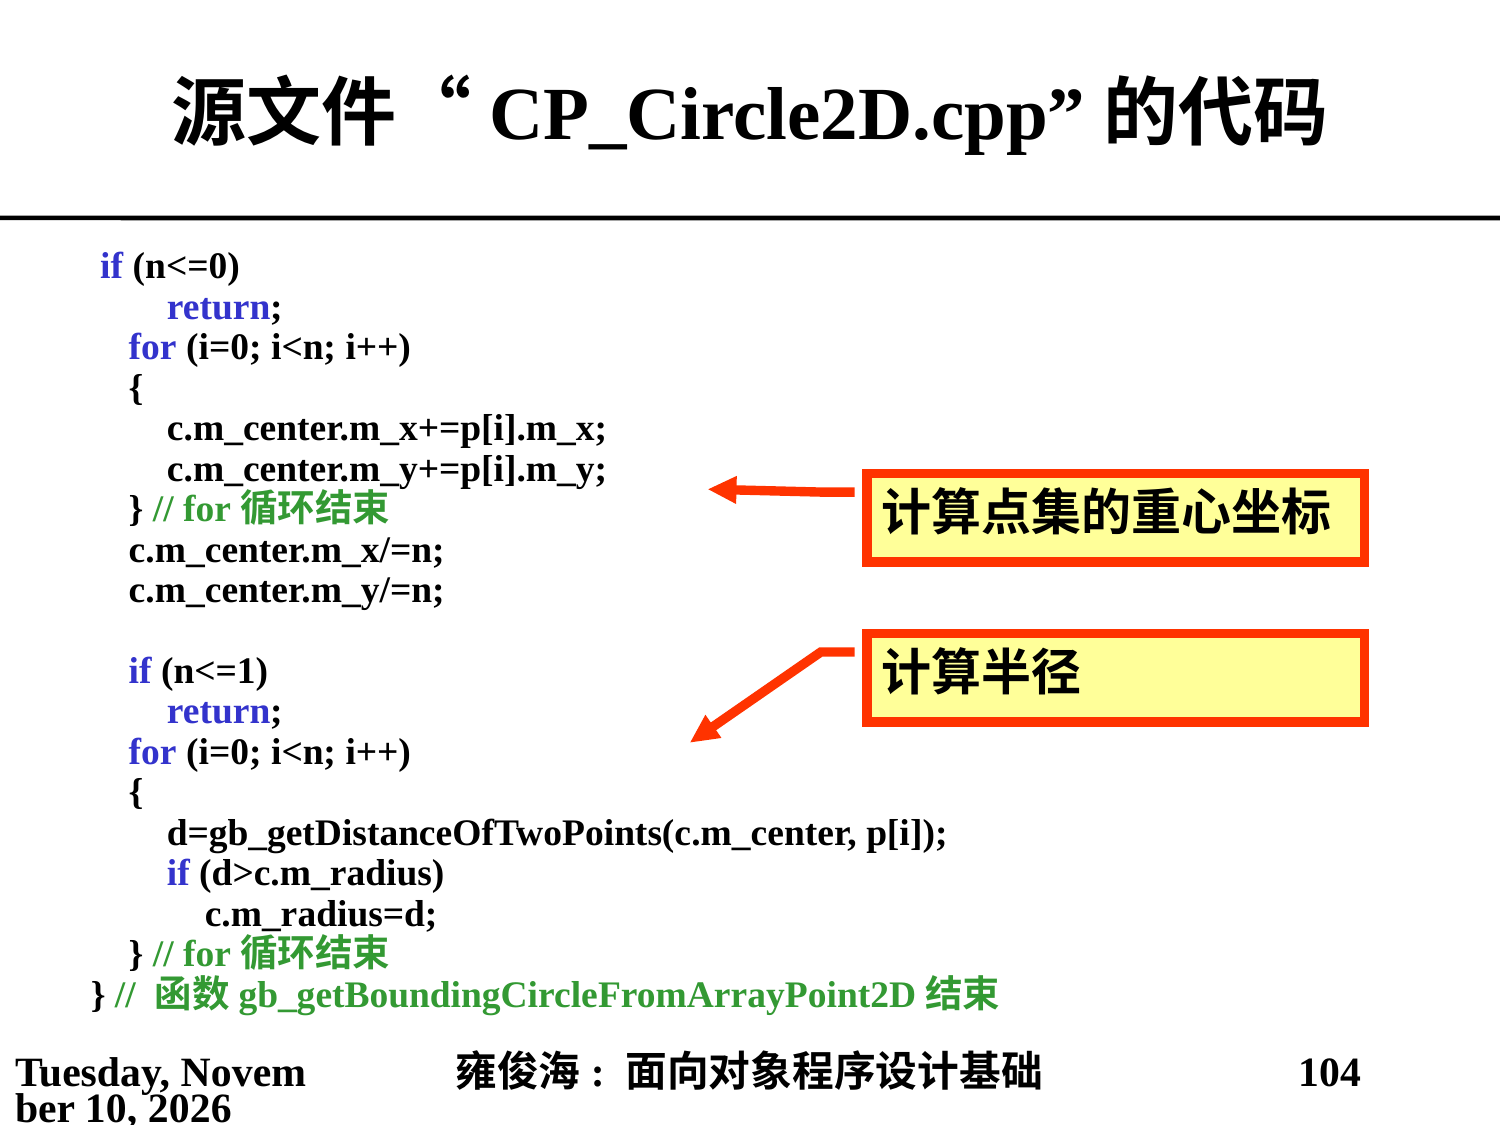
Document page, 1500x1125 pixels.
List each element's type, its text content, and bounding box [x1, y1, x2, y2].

title 源文件“CP_Circle2D.cpp”的代码 [0, 0, 1500, 217]
text_box 计算半径 [867, 633, 1365, 722]
text_box 计算半径 [690, 651, 855, 743]
text_box 计算点集的重心坐标 [708, 483, 855, 496]
slide_number 104 [1161, 1042, 1499, 1103]
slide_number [0, 1042, 337, 1103]
text_box 计算点集的重心坐标 [867, 473, 1365, 562]
footer 雍俊海: 面向对象程序设计基础 [337, 1042, 1161, 1103]
list if (n<=0) return; for (i=0; i<n; i++) { c.m_center.m_x+=p[i].m_x; c.m_center.m_y+=p[i].m_y; } // for循环结束 c.m_center.m_x/=n; c.m_center.m_y/=n; if (n<=1) return; for (i=0; i<n; i++) { d=gb_getDistanceOfTwoPoints(c.m_center, p[i]); if (d>c.m_radius) c.m_radius=d; } // for循环结束 } // 函数gb_getBoundingCircleFromArrayPoint2D结束 [75, 239, 1425, 1042]
